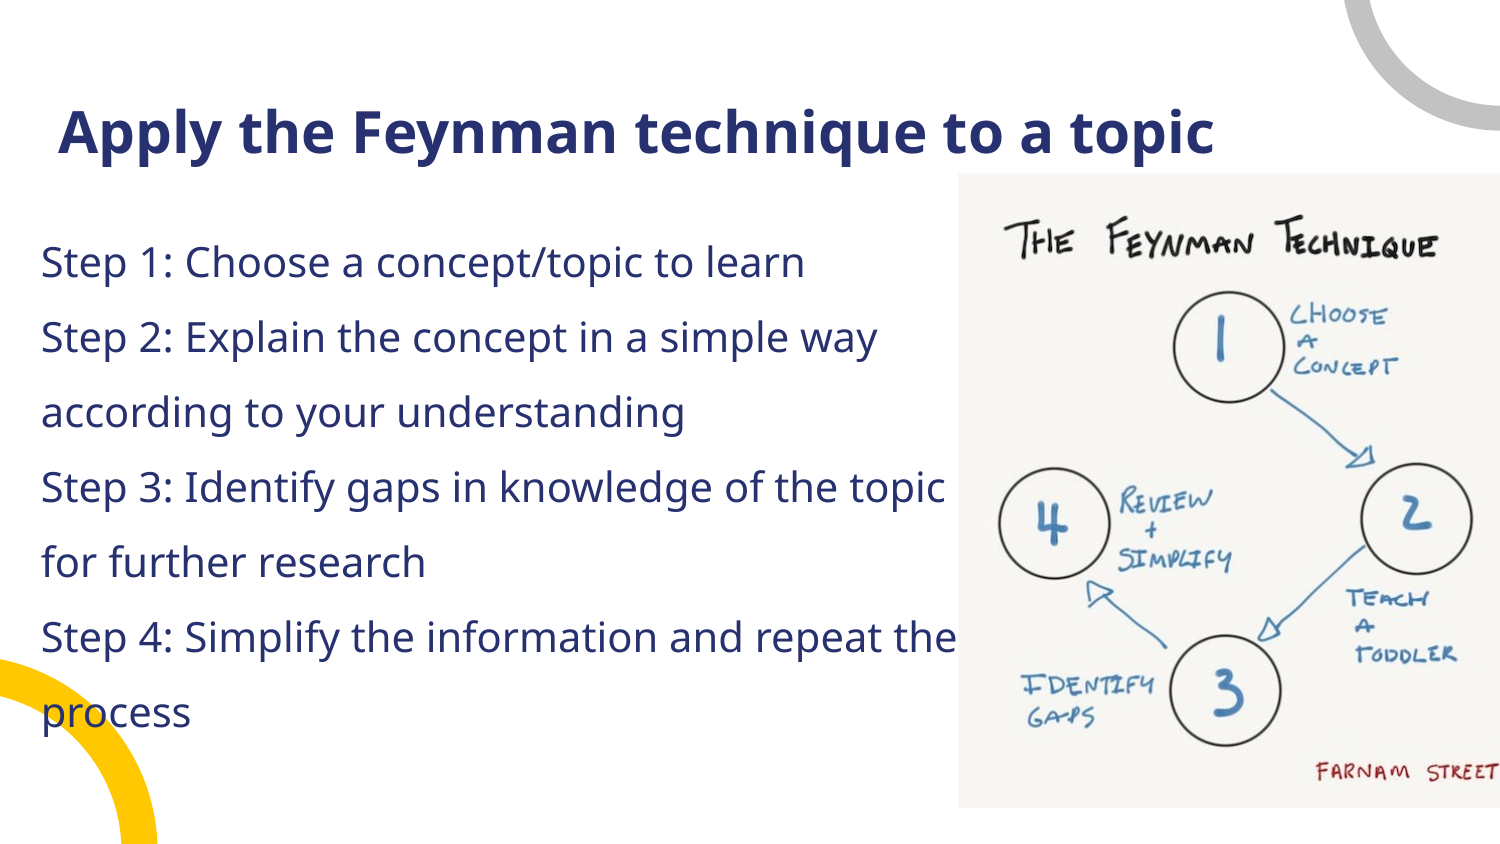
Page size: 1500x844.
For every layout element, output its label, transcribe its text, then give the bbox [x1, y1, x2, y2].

subtitle Step 1: Choose a concept/topic to learn Step 2: Explain the concept in a simple way according to your understanding Step 3: Identify gaps in knowledge of the topic for further research Step 4: Simplify the information and repeat the process [25, 195, 953, 732]
text_box Apply the Feynman technique to a topic [43, 87, 1231, 173]
picture [958, 173, 1500, 808]
